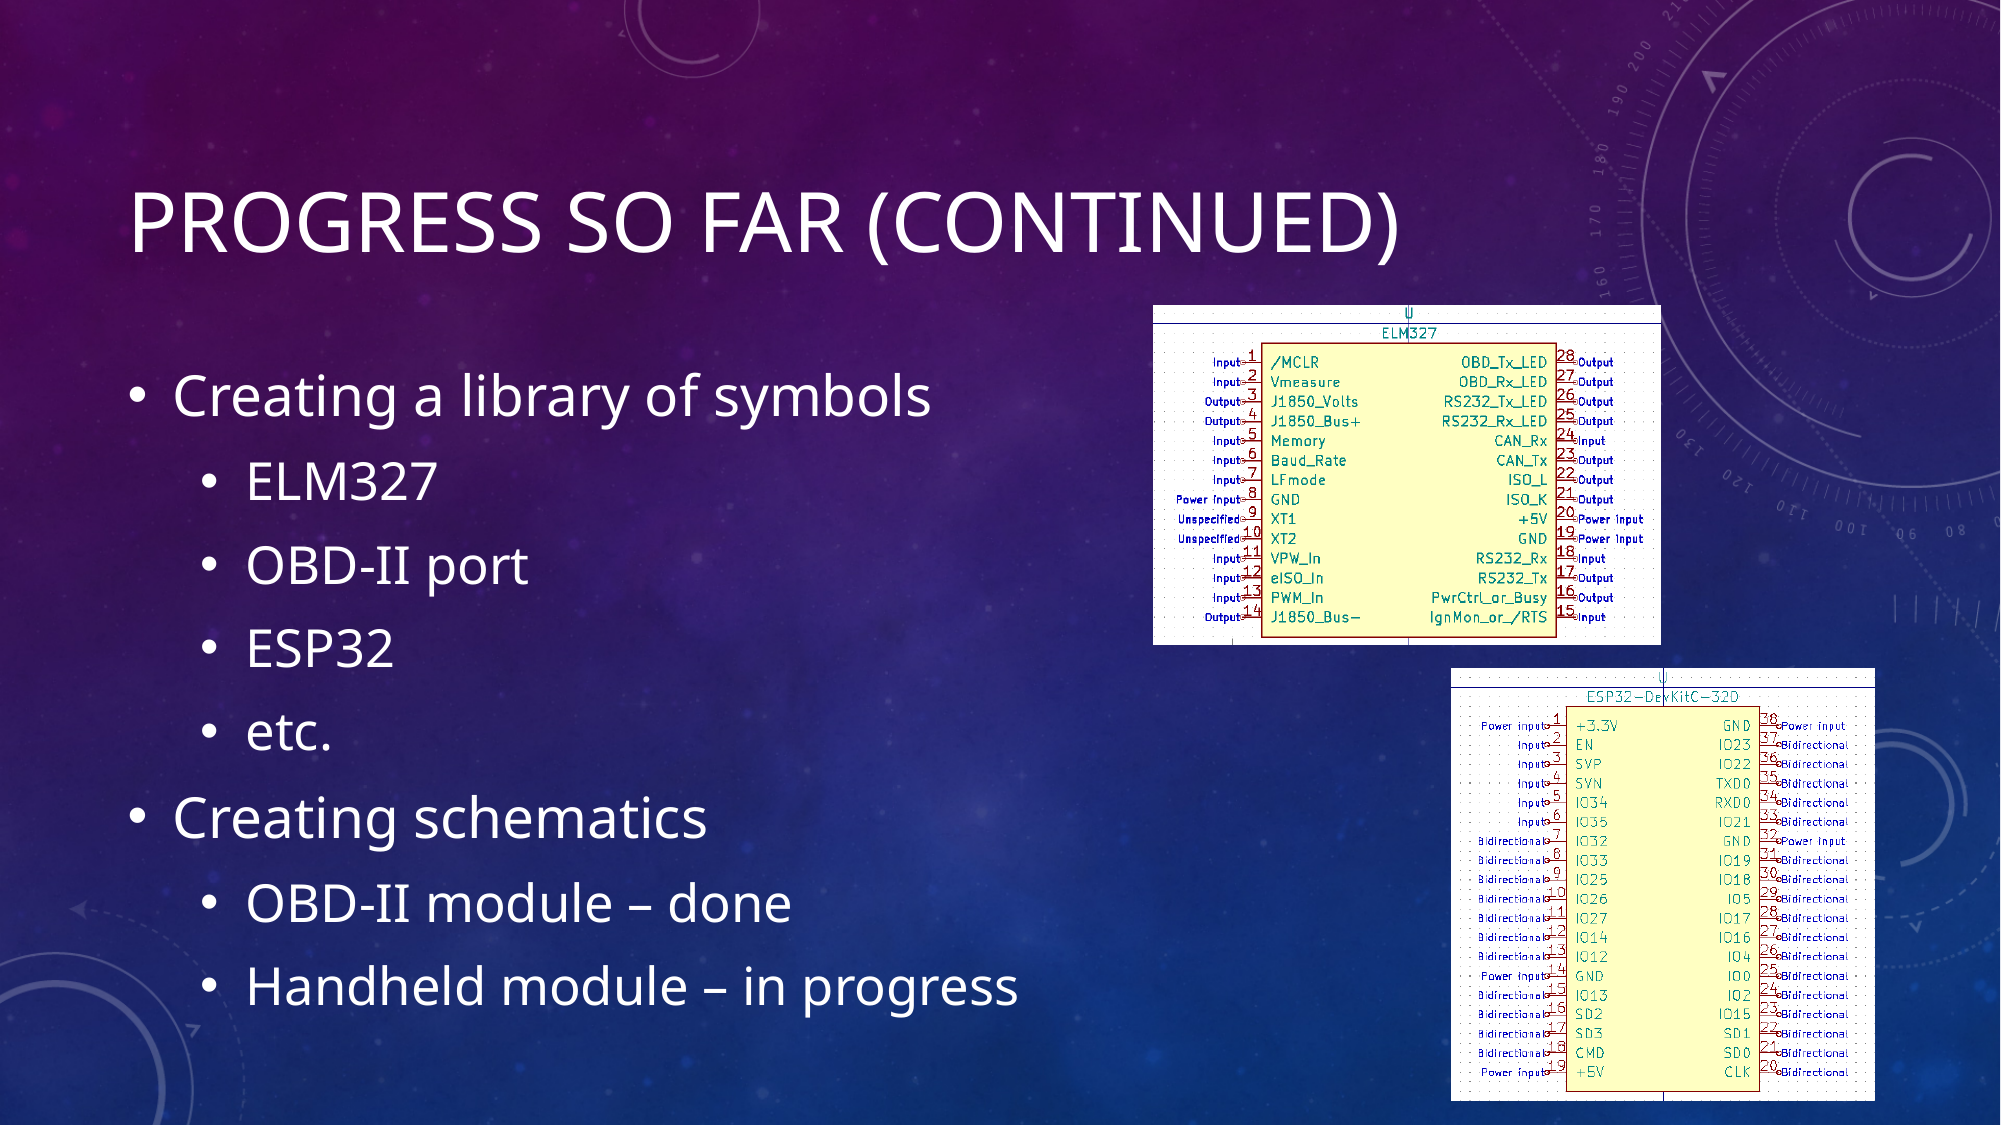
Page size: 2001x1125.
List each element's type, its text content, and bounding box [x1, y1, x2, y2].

picture [0, 0, 2001, 1125]
title Progress so far (continued) [112, 99, 1775, 339]
list Creating a library of symbols ELM327 OBD-II port ESP32 etc. Creating schematics OBD-II module – done Handheld module – in progress [112, 351, 1196, 1025]
